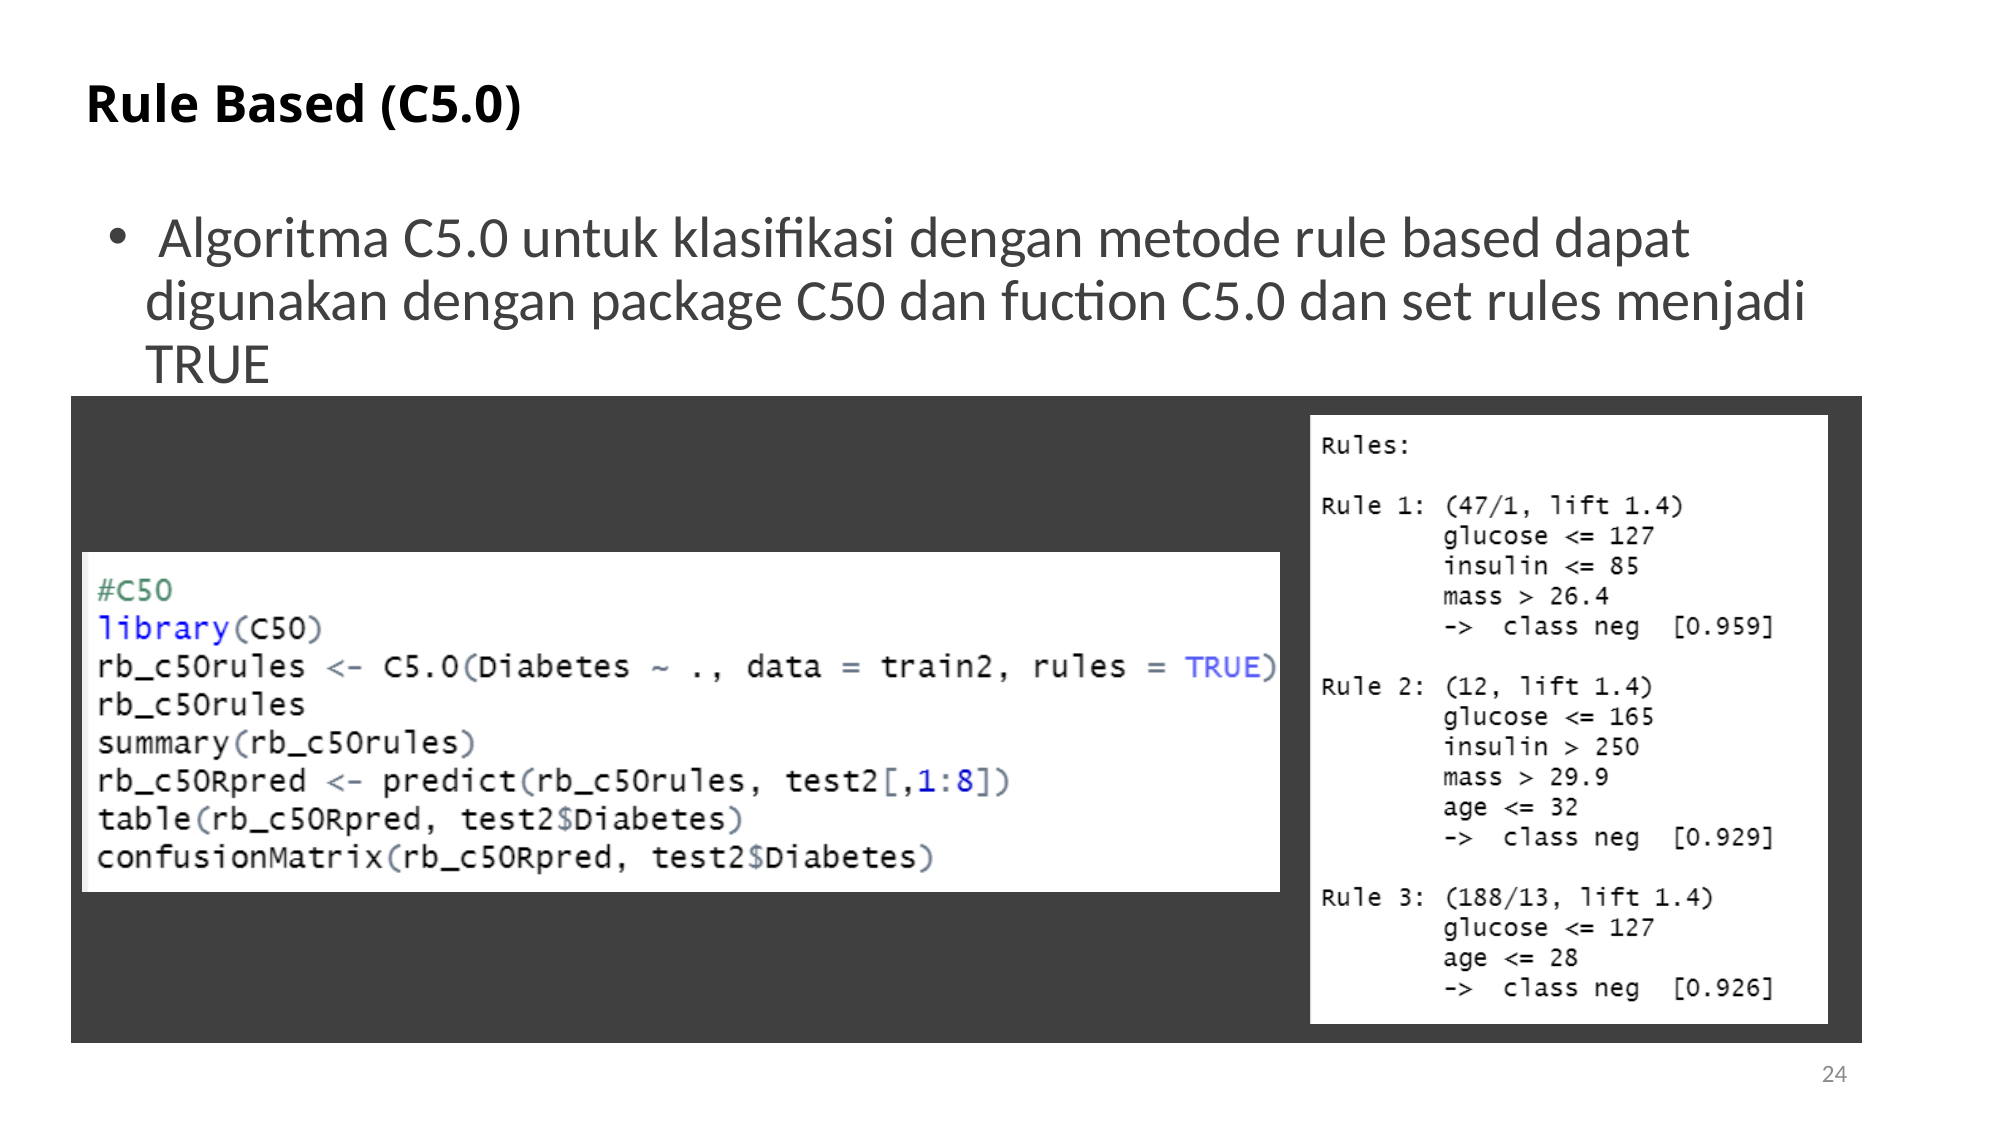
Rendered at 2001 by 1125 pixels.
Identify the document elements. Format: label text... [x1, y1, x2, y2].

slide_number 24 [1412, 1043, 1863, 1103]
list Algoritma C5.0 untuk klasifikasi dengan metode rule based dapat digunakan dengan package C50 dan fuction C5.0 dan set rules menjadi TRUE [78, 163, 1867, 418]
title Rule Based (C5.0) [70, 70, 1569, 142]
picture [70, 395, 1863, 1043]
